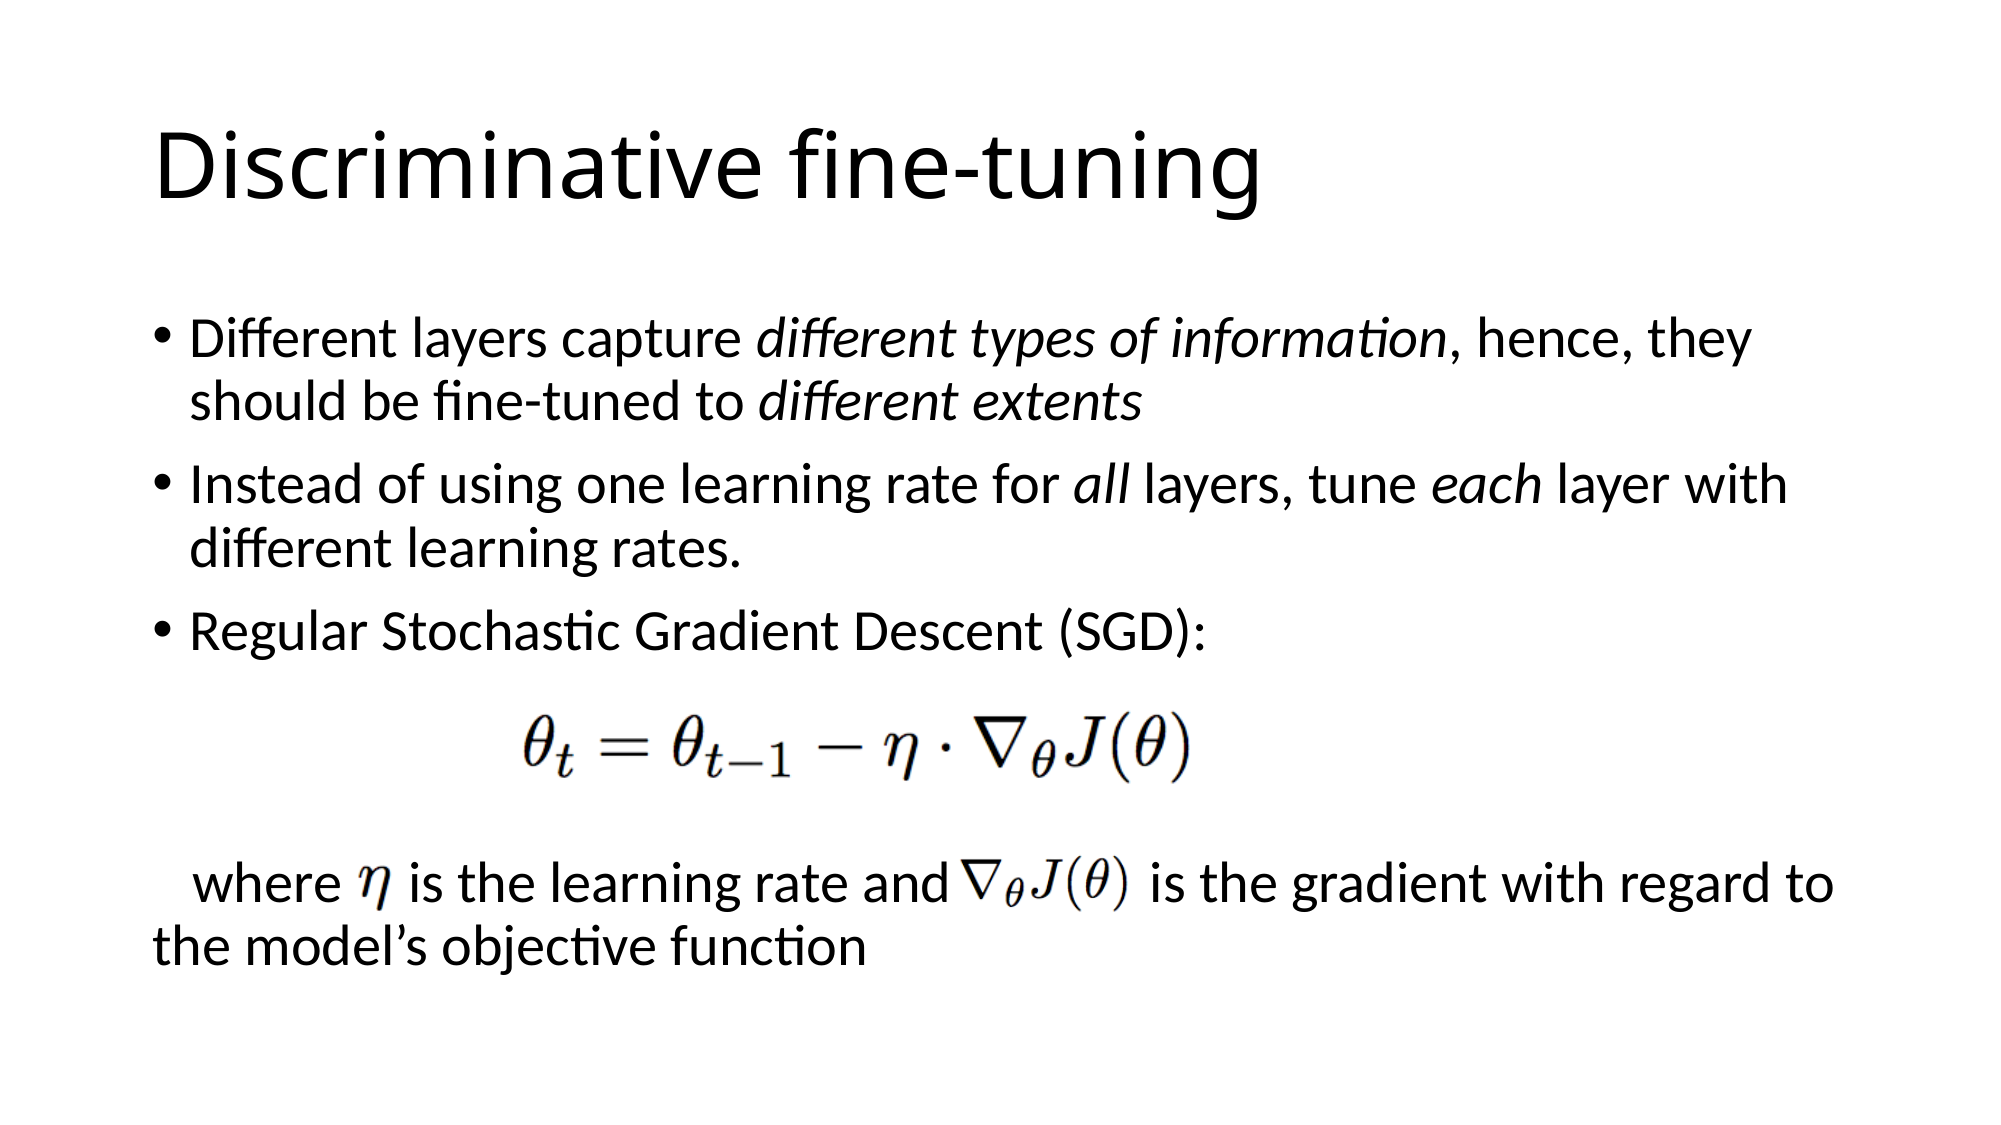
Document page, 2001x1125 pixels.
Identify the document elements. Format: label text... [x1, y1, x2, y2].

picture [347, 845, 402, 919]
title Discriminative fine-tuning [137, 59, 1863, 278]
list Different layers capture different types of information, hence, they should be fine-tuned to different extents Instead of using one learning rate for all layers, tune each layer with different learning rates. Regular Stochastic Gradient Descent (SGD): where is the learning rate and is the gradient with regard to the model’s objective function [137, 299, 1863, 1014]
picture [490, 667, 1232, 810]
picture [954, 840, 1138, 919]
